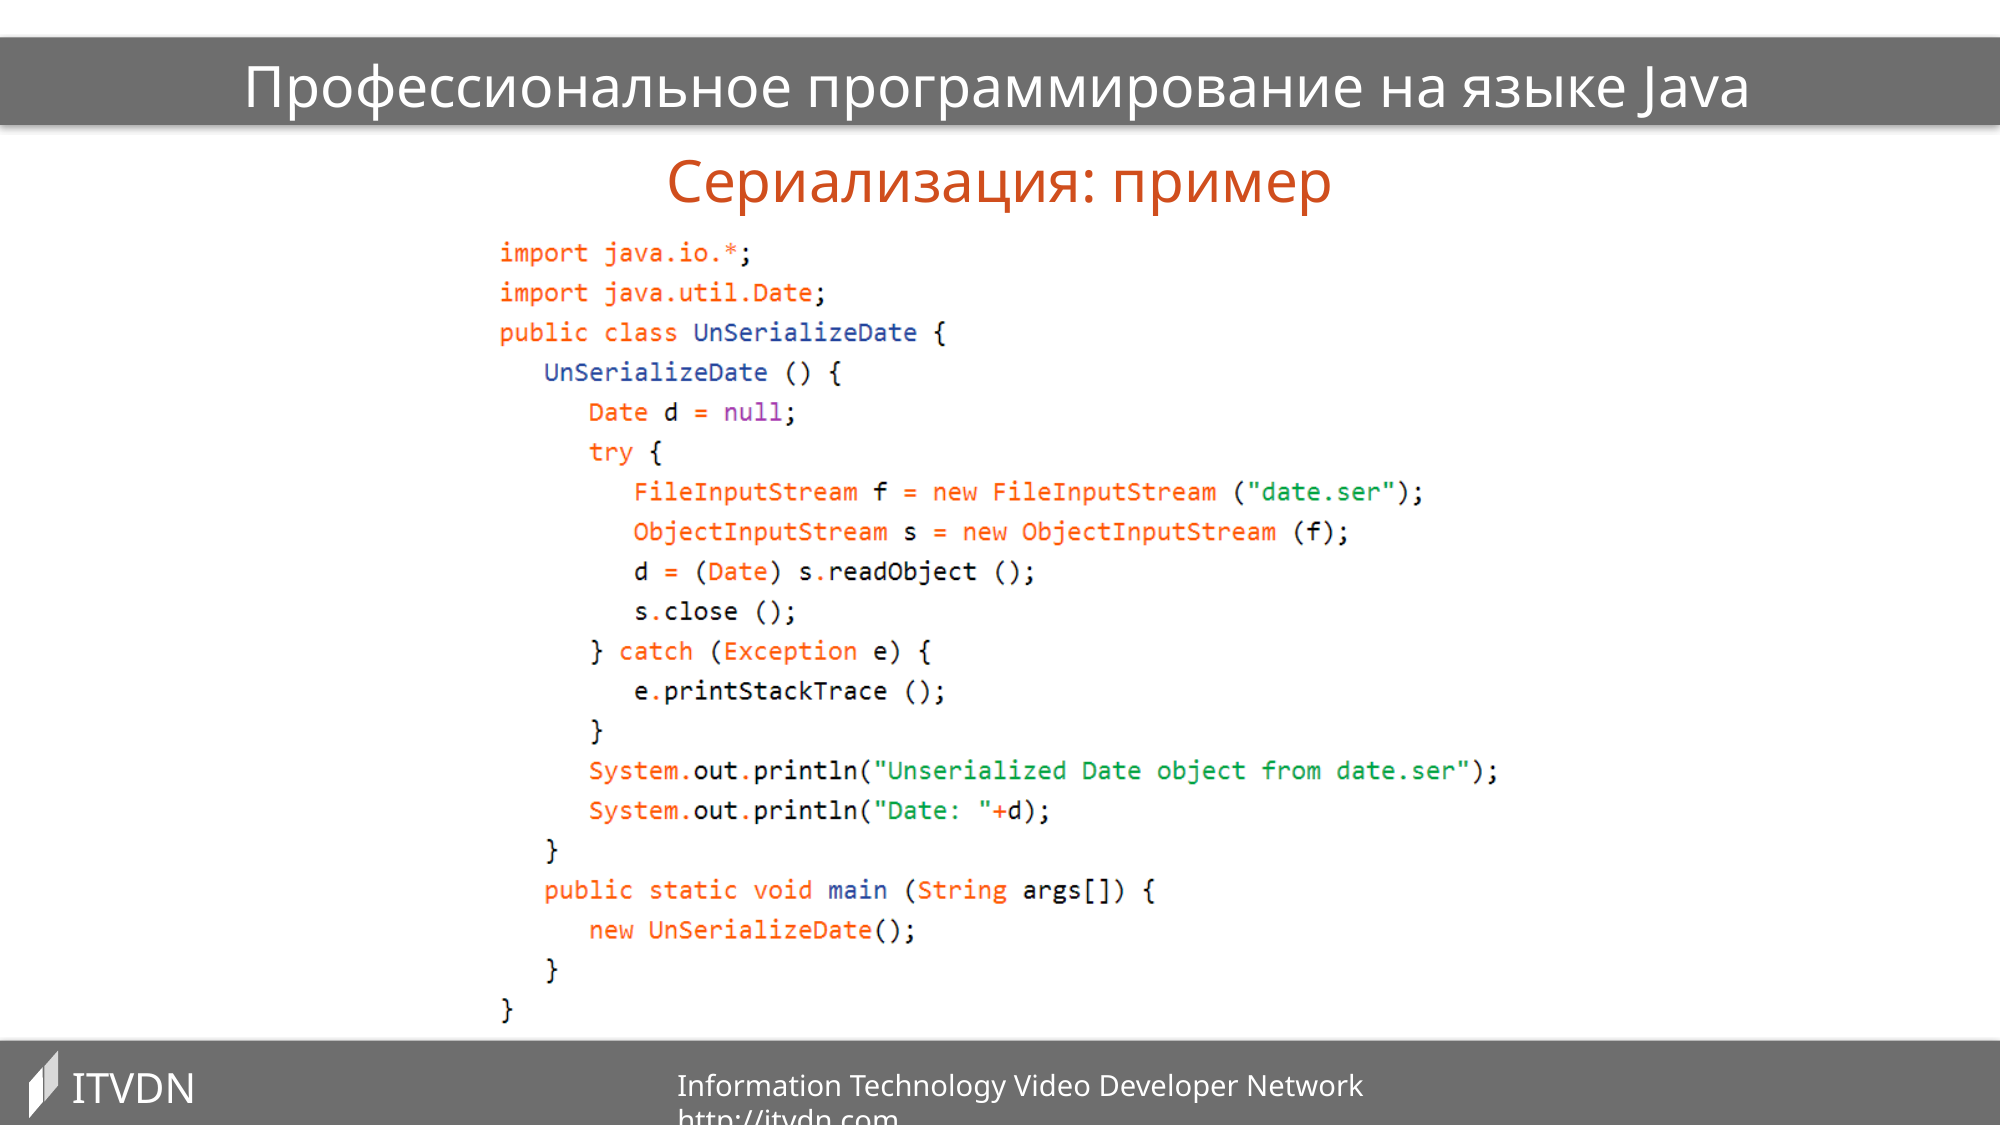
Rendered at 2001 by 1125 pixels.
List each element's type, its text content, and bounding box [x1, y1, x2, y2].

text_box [28, 1050, 59, 1119]
text_box Information Technology Video Developer Network http://itvdn.com [662, 1059, 1963, 1125]
text_box [0, 1037, 2000, 1125]
text_box [0, 34, 2000, 128]
text_box Сериализация: пример [324, 138, 1675, 225]
picture [492, 232, 1508, 1037]
text_box Профессиональное программирование на языке Java [207, 37, 1788, 132]
text_box ITVDN [62, 1054, 212, 1120]
